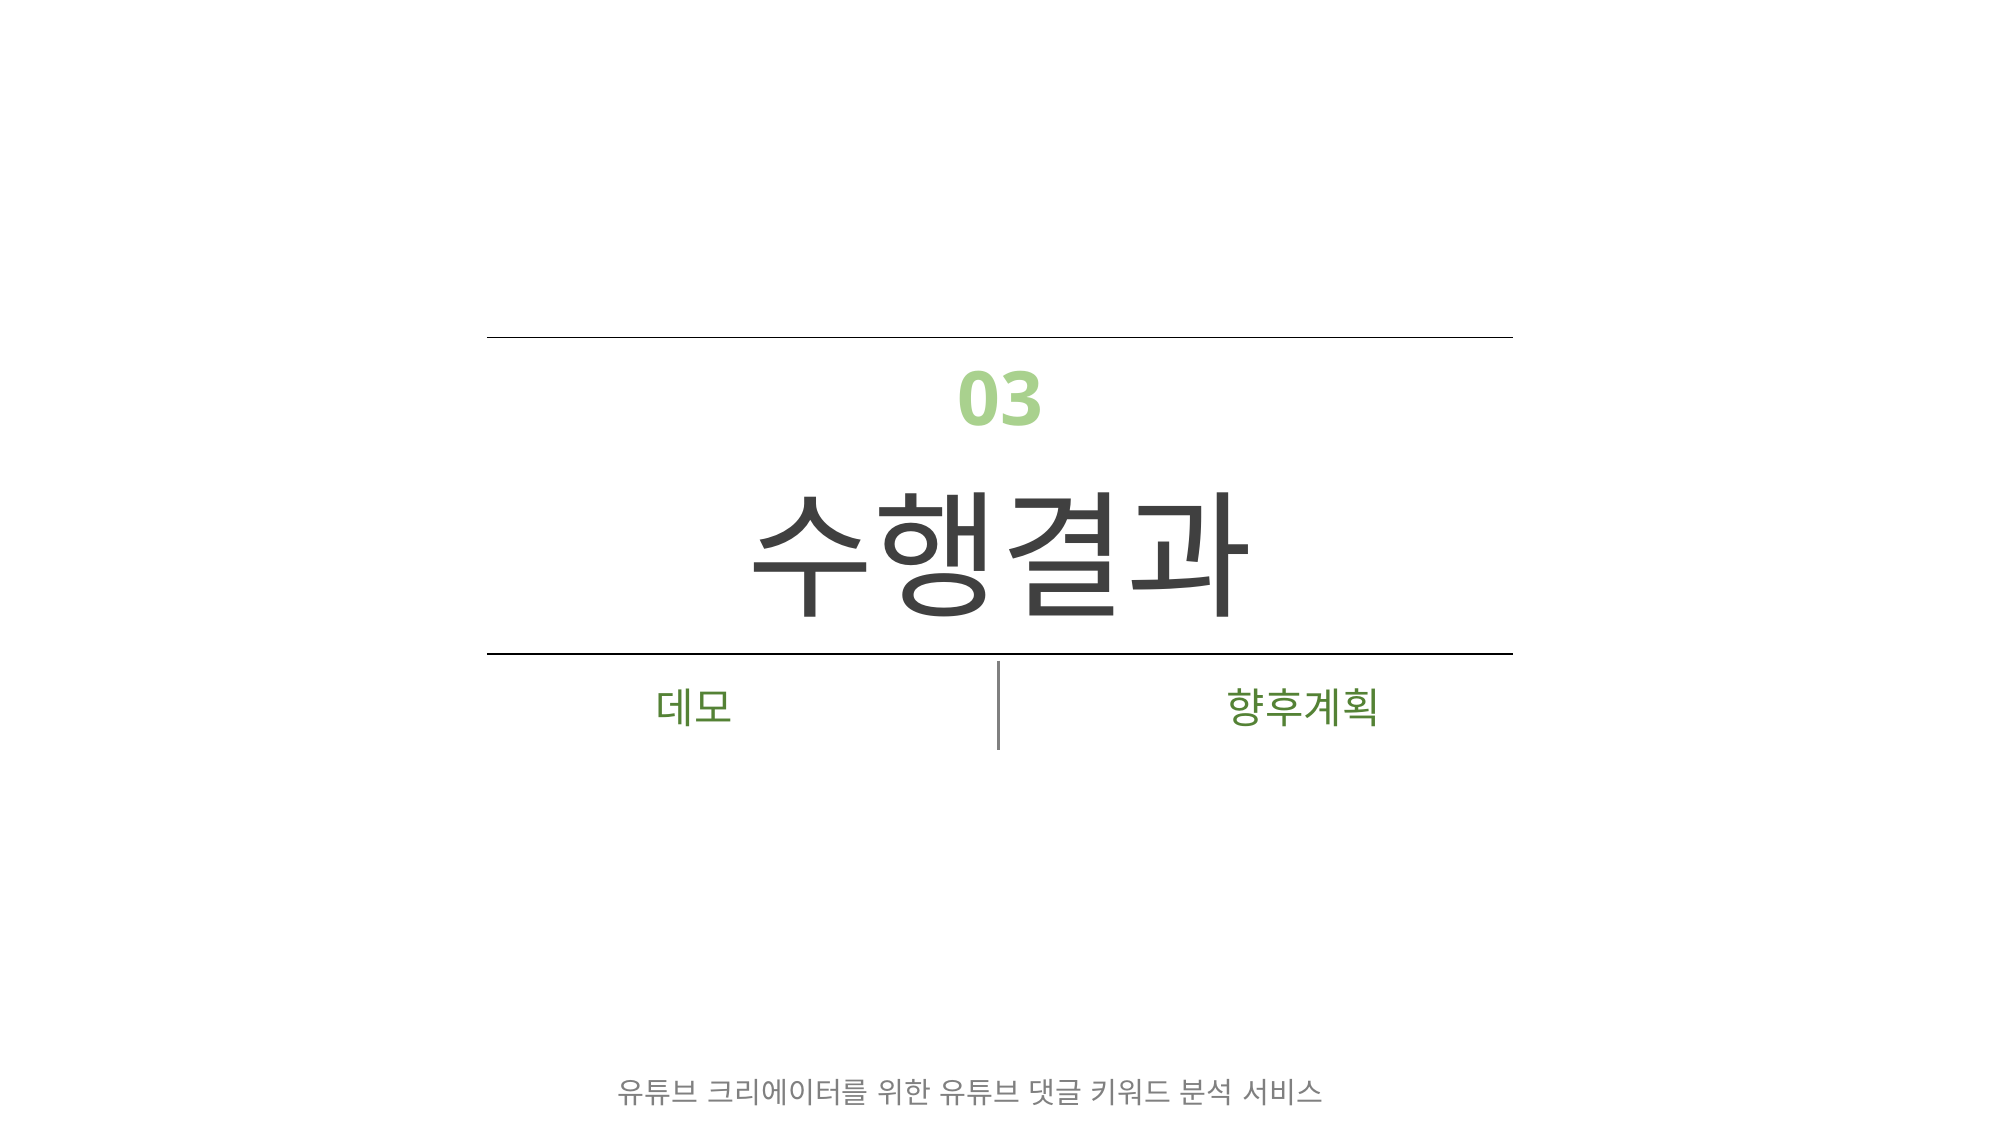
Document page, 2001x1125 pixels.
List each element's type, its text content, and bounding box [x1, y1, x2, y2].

table_header 향후계획 [1000, 661, 1609, 750]
text_box 유튜브 크리에이터를 위한 유튜브 댓글 키워드 분석 서비스 [603, 1067, 1397, 1117]
table_header 03 수행결과 [487, 338, 1513, 653]
table_header 데모 [390, 661, 997, 750]
